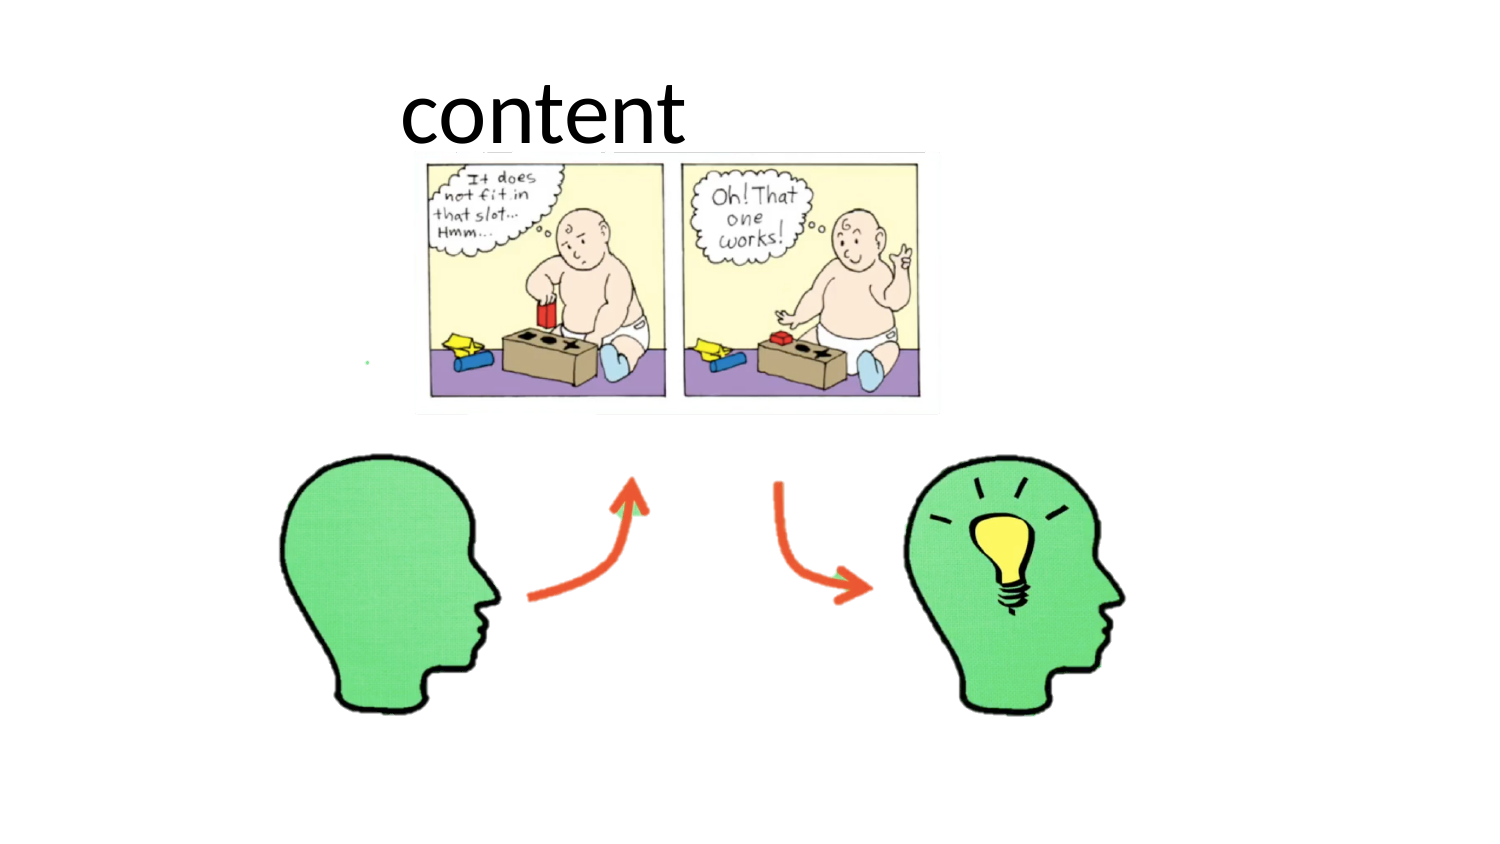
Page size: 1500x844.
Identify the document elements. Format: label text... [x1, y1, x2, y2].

picture [236, 448, 1139, 735]
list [150, 146, 1204, 421]
title content [264, 46, 1236, 210]
